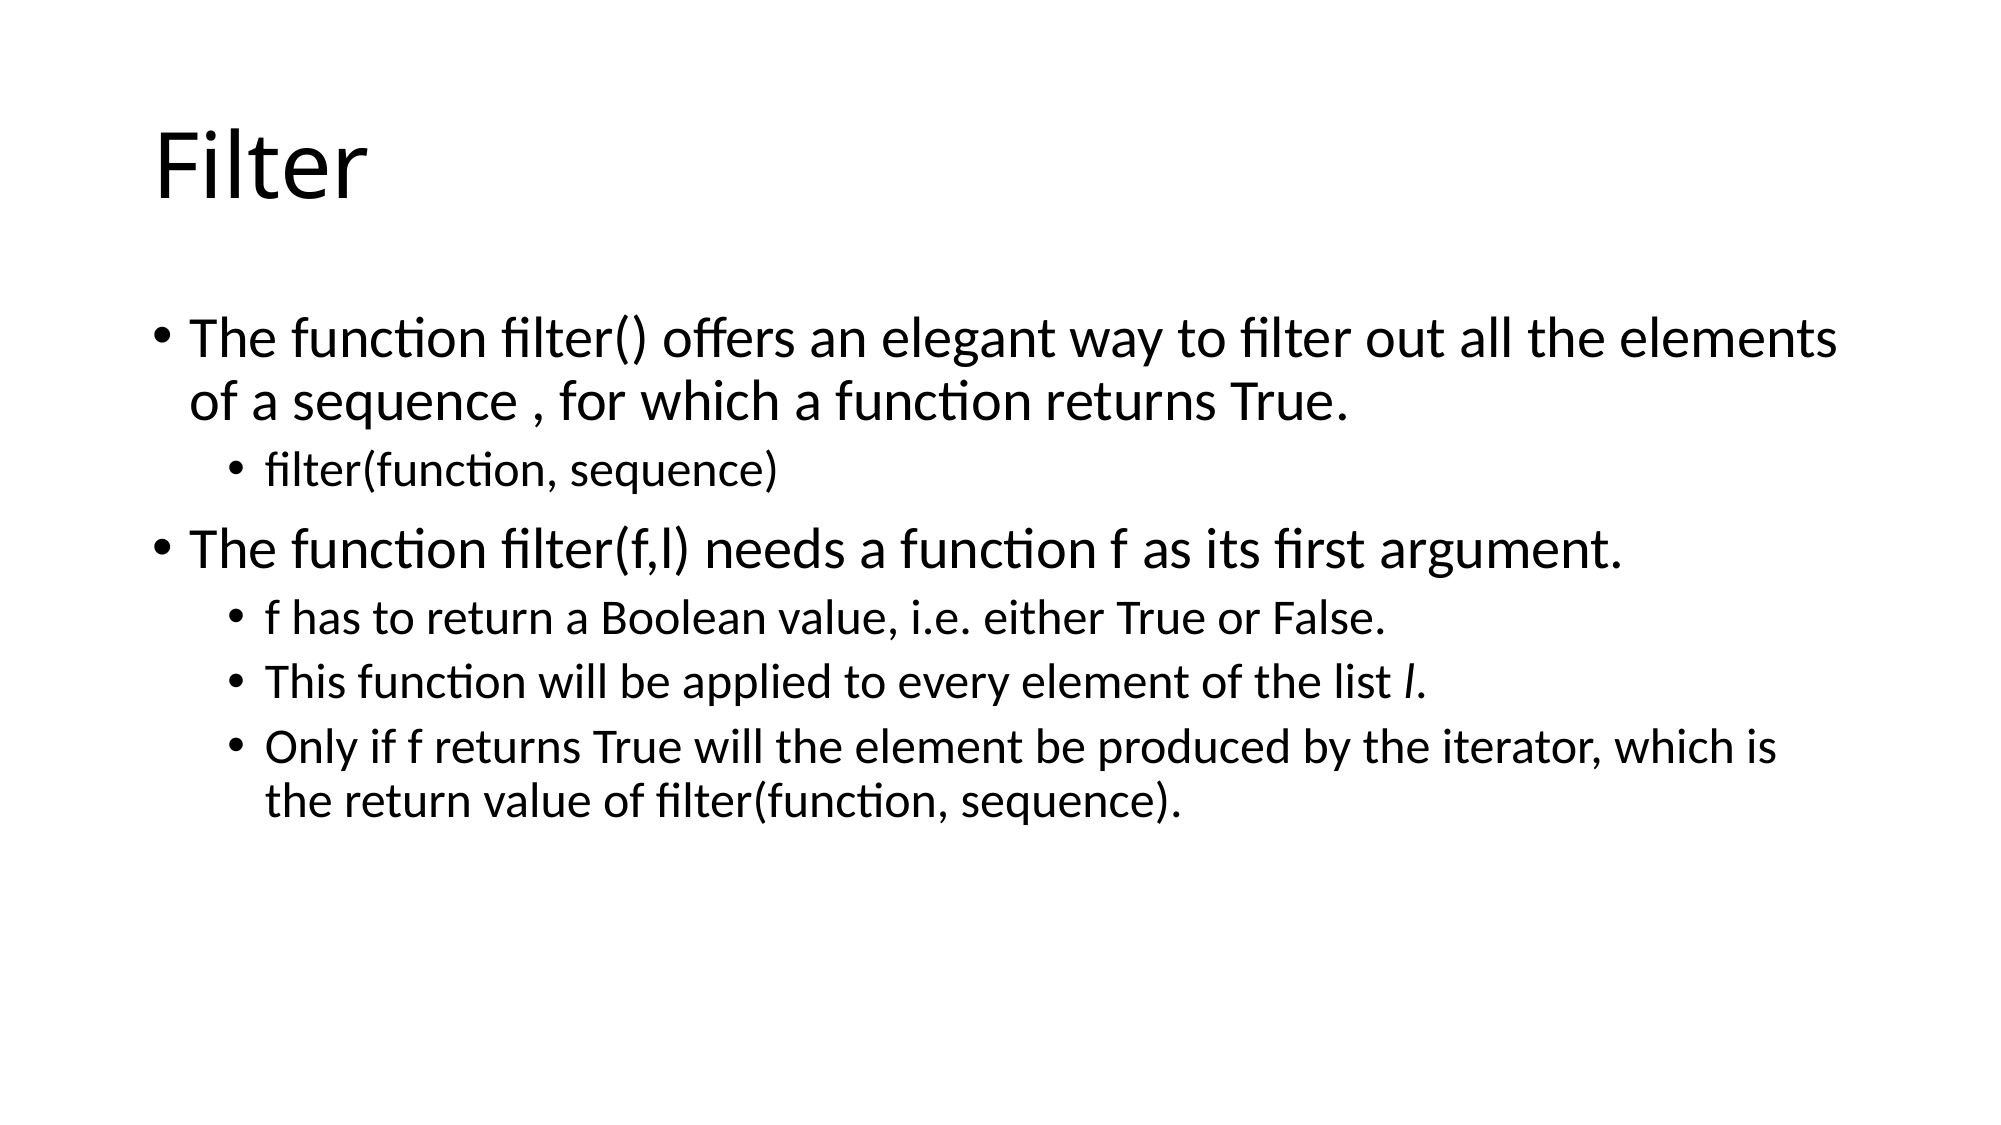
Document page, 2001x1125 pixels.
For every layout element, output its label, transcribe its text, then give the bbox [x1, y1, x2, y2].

list The function filter() offers an elegant way to filter out all the elements of a sequence , for which a function returns True. filter(function, sequence) The function filter(f,l) needs a function f as its first argument. f has to return a Boolean value, i.e. either True or False. This function will be applied to every element of the list l. Only if f returns True will the element be produced by the iterator, which is the return value of filter(function, sequence). [137, 299, 1863, 1014]
title Filter [137, 59, 1863, 278]
